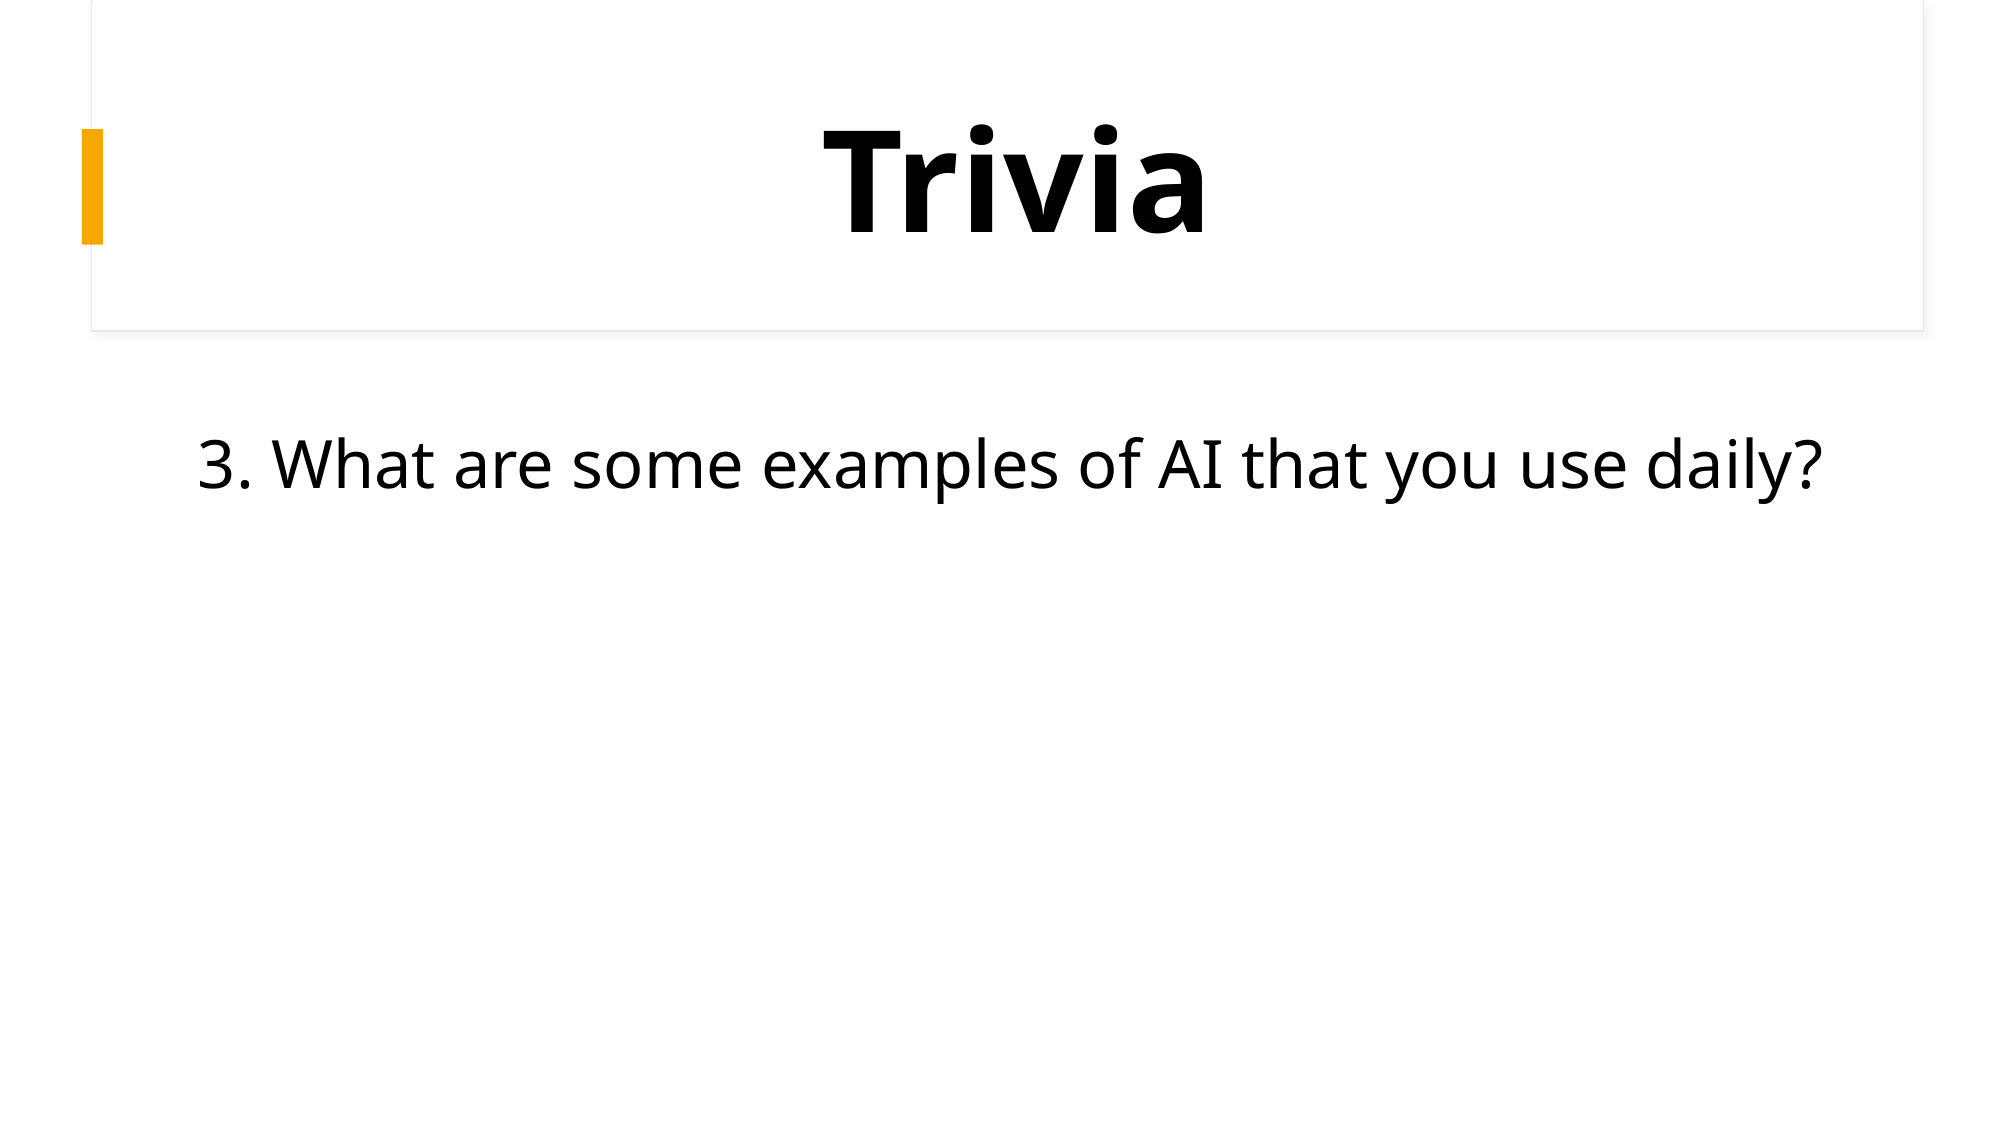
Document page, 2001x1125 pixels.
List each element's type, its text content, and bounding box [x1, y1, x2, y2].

list 3. What are some examples of AI that you use daily? [183, 406, 1851, 1013]
title Trivia [183, 90, 1851, 284]
